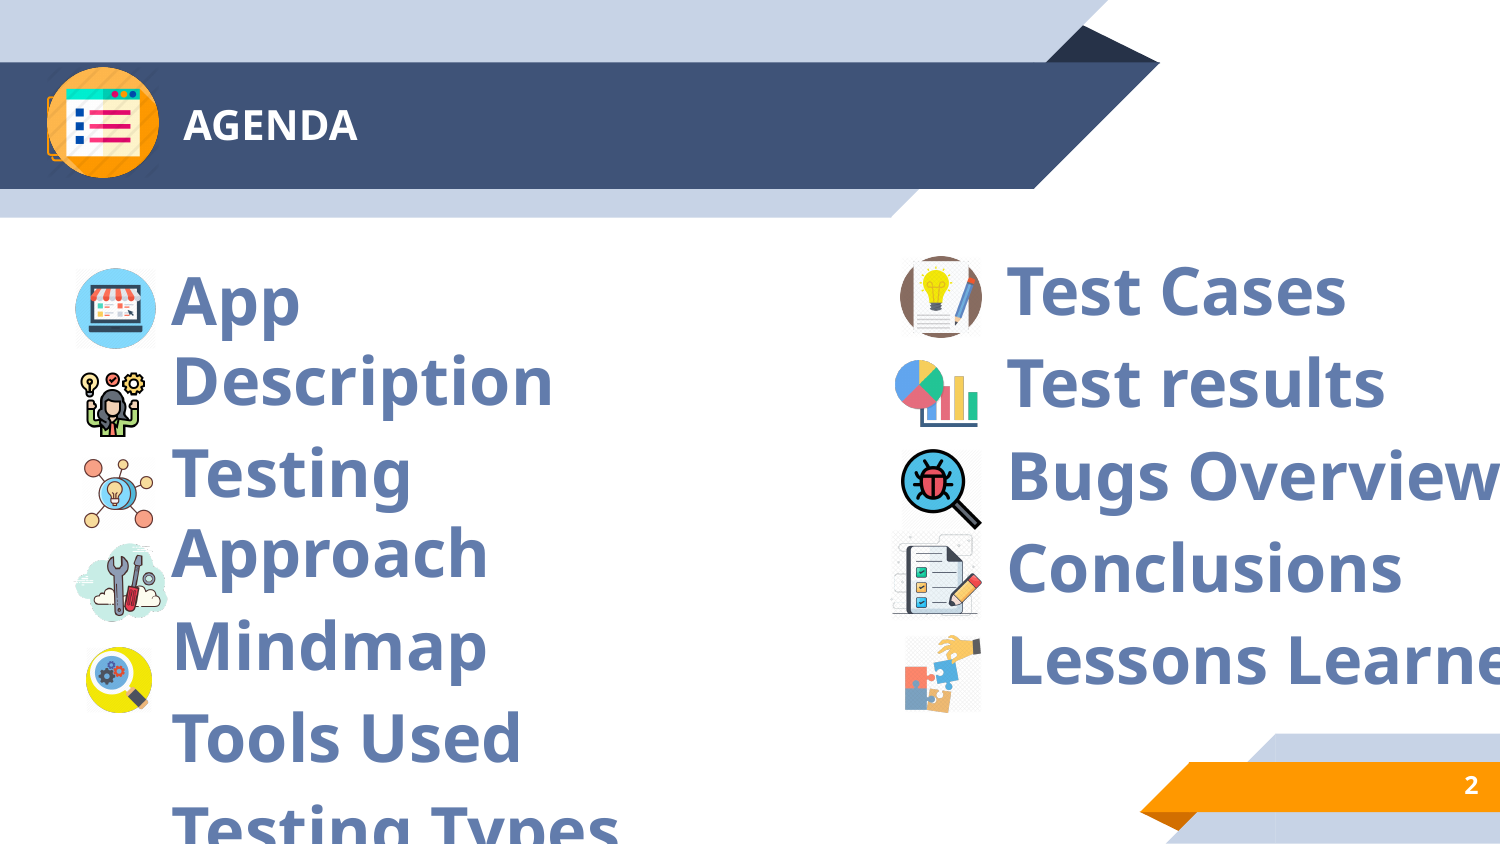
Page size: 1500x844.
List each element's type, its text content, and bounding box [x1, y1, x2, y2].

picture [86, 646, 152, 713]
picture [66, 456, 178, 640]
picture [890, 449, 982, 621]
picture [78, 371, 146, 438]
picture [904, 635, 982, 713]
title AGENDA [168, 60, 1031, 187]
picture [880, 349, 1002, 440]
text_box Test Cases Test results Bugs Overview Conclusions Lessons Learned [991, 233, 1500, 761]
picture [75, 268, 156, 349]
slide_number 2 [1249, 761, 1494, 813]
list App Description Testing Approach Mindmap Tools Used Testing Types [156, 243, 709, 771]
picture [47, 66, 159, 178]
list [133, 703, 982, 839]
picture [900, 256, 982, 338]
